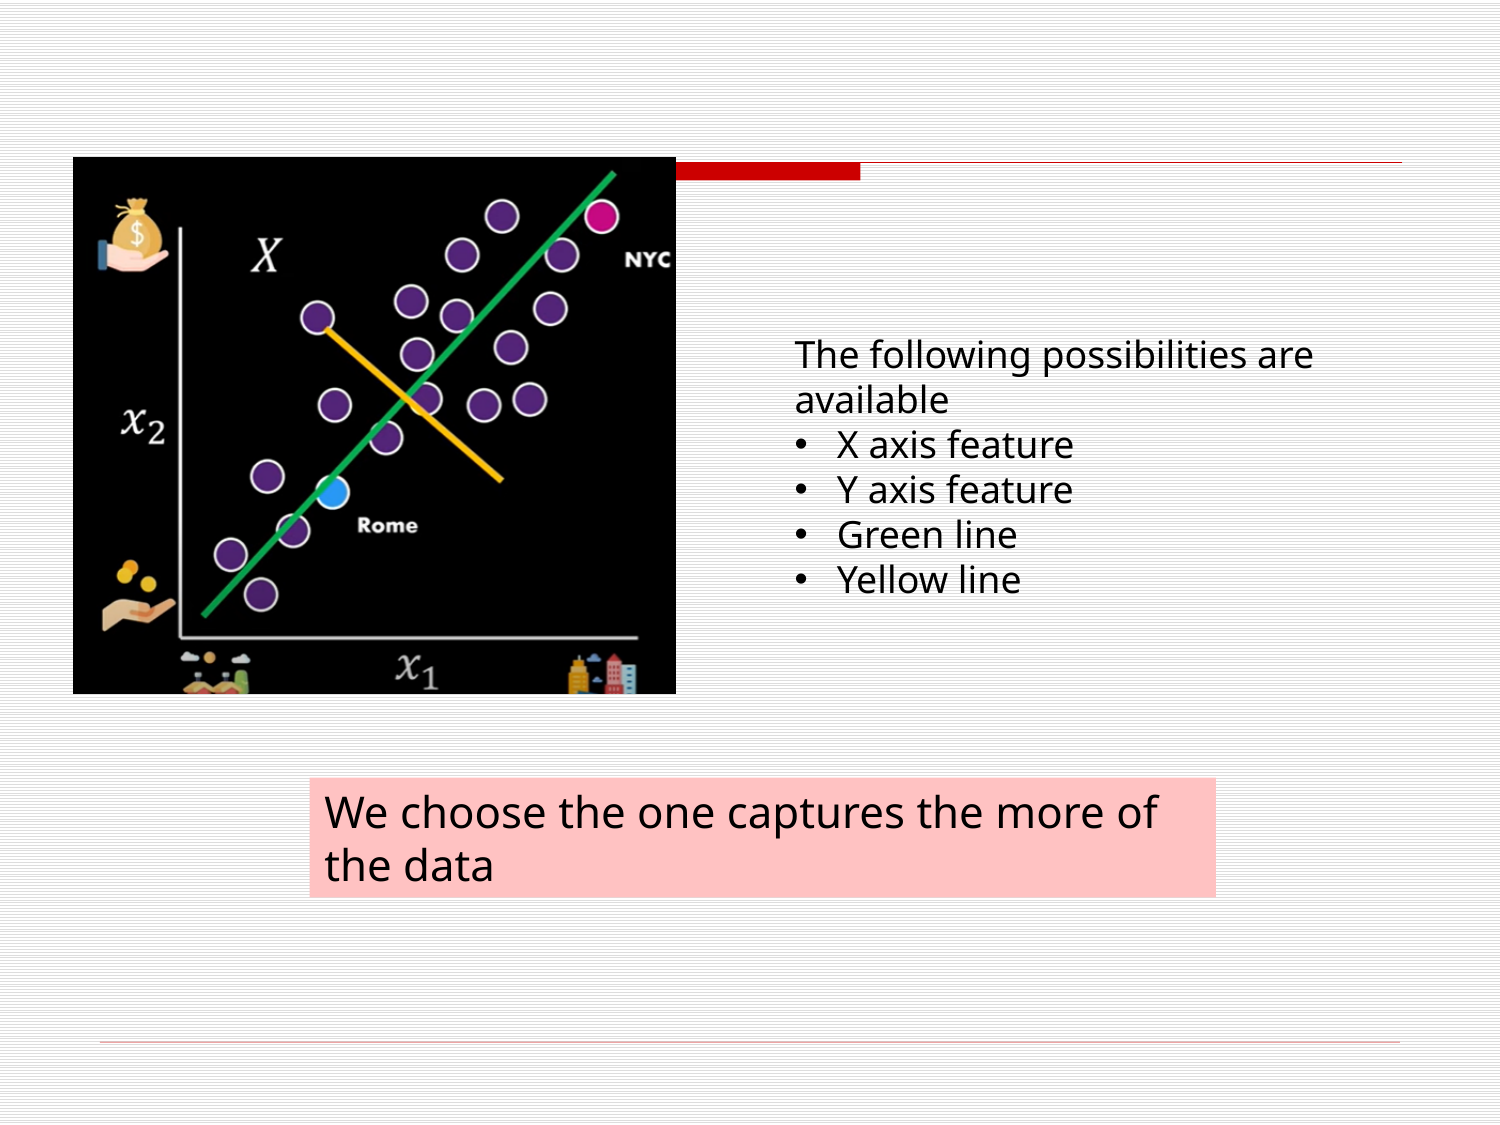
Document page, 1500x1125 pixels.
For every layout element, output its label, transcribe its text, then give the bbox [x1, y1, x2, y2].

text_box We choose the one captures the more of the data [309, 777, 1216, 898]
text_box The following possibilities are available X axis feature Y axis feature Green line Yellow line [779, 323, 1438, 609]
picture [73, 156, 677, 694]
